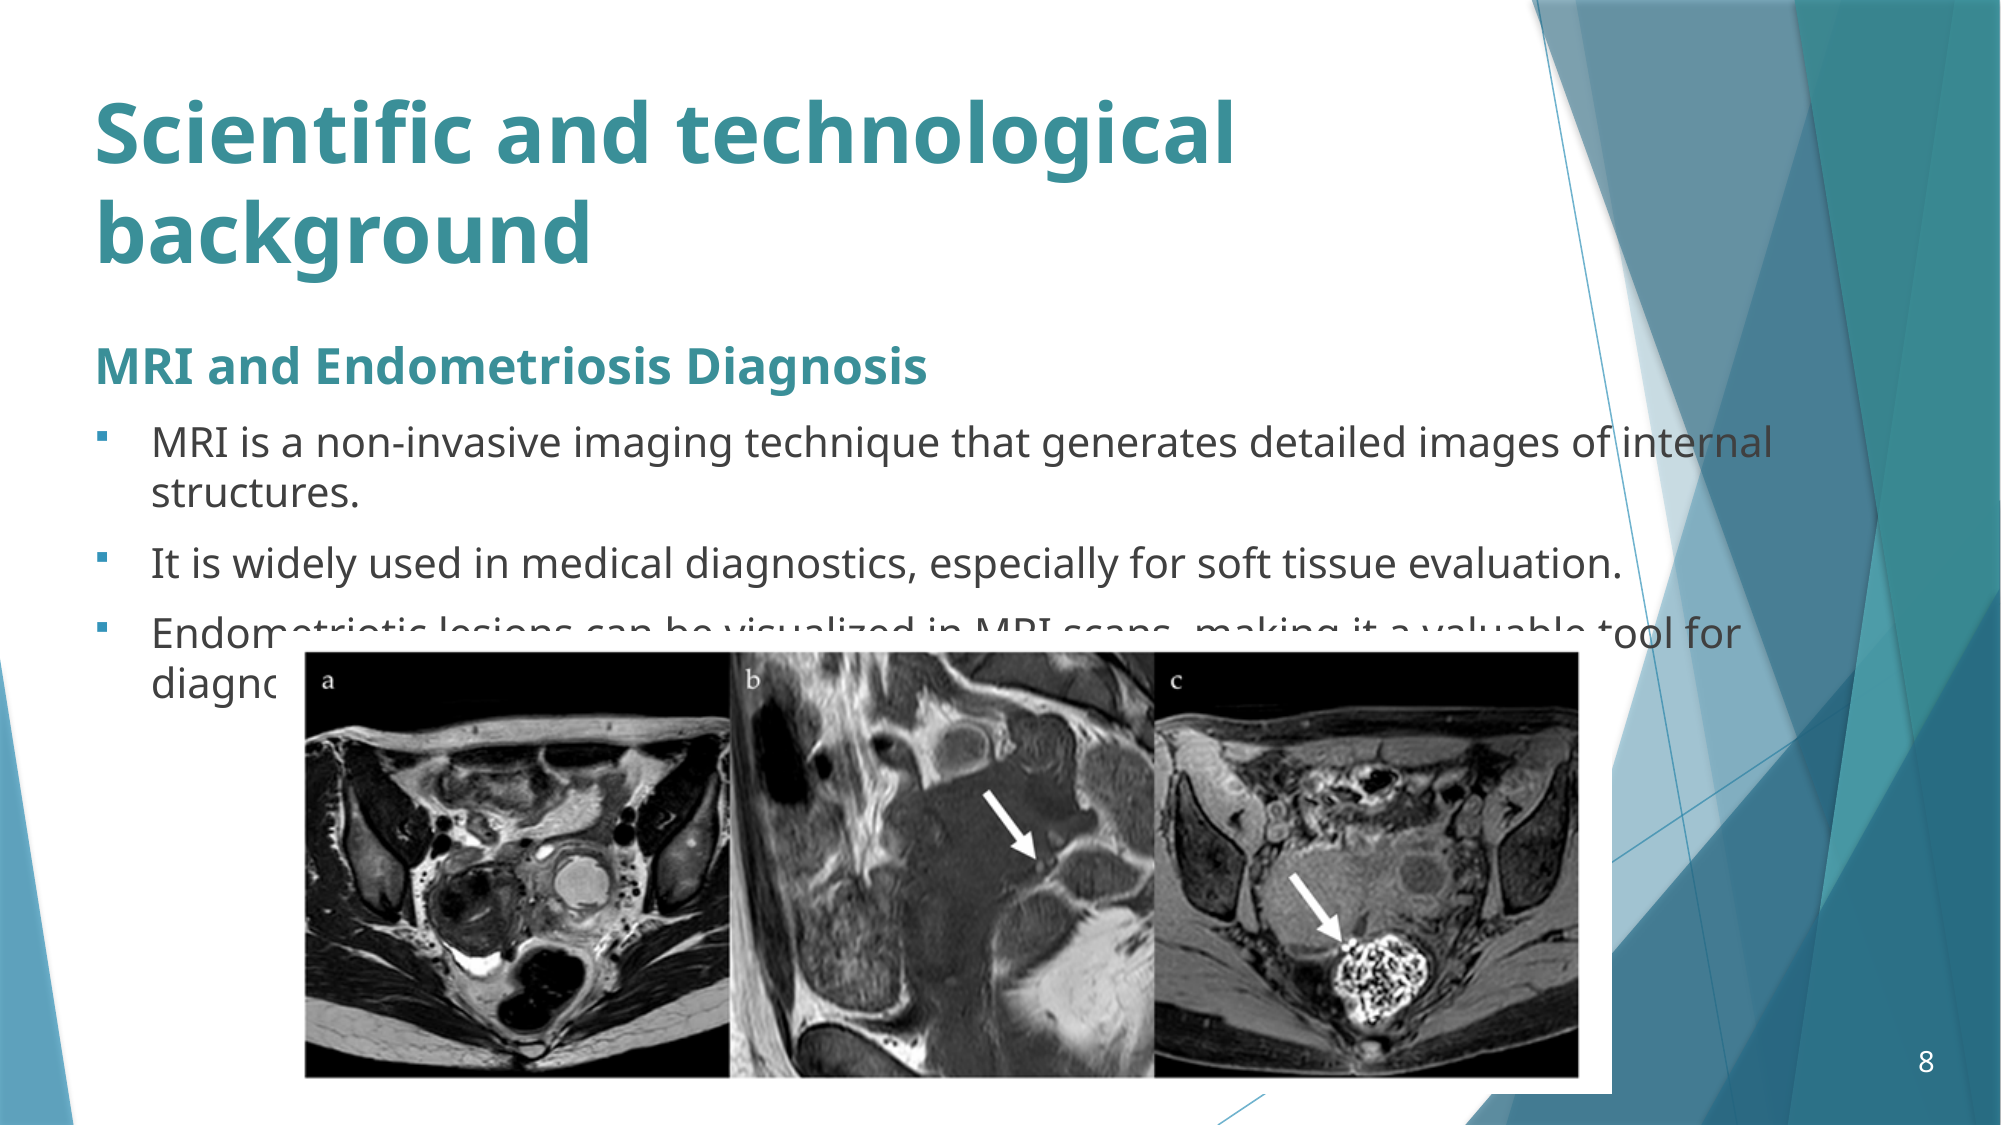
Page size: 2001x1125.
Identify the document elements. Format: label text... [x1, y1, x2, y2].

slide_number 8 [1837, 1033, 1950, 1094]
list MRI and Endometriosis Diagnosis MRI is a non-invasive imaging technique that generates detailed images of internal structures. It is widely used in medical diagnostics, especially for soft tissue evaluation. Endometriotic lesions can be visualized in MRI scans, making it a valuable tool for diagnosis. [79, 326, 1917, 717]
title Scientific and technological background [79, 72, 1477, 290]
picture [276, 631, 1612, 1094]
